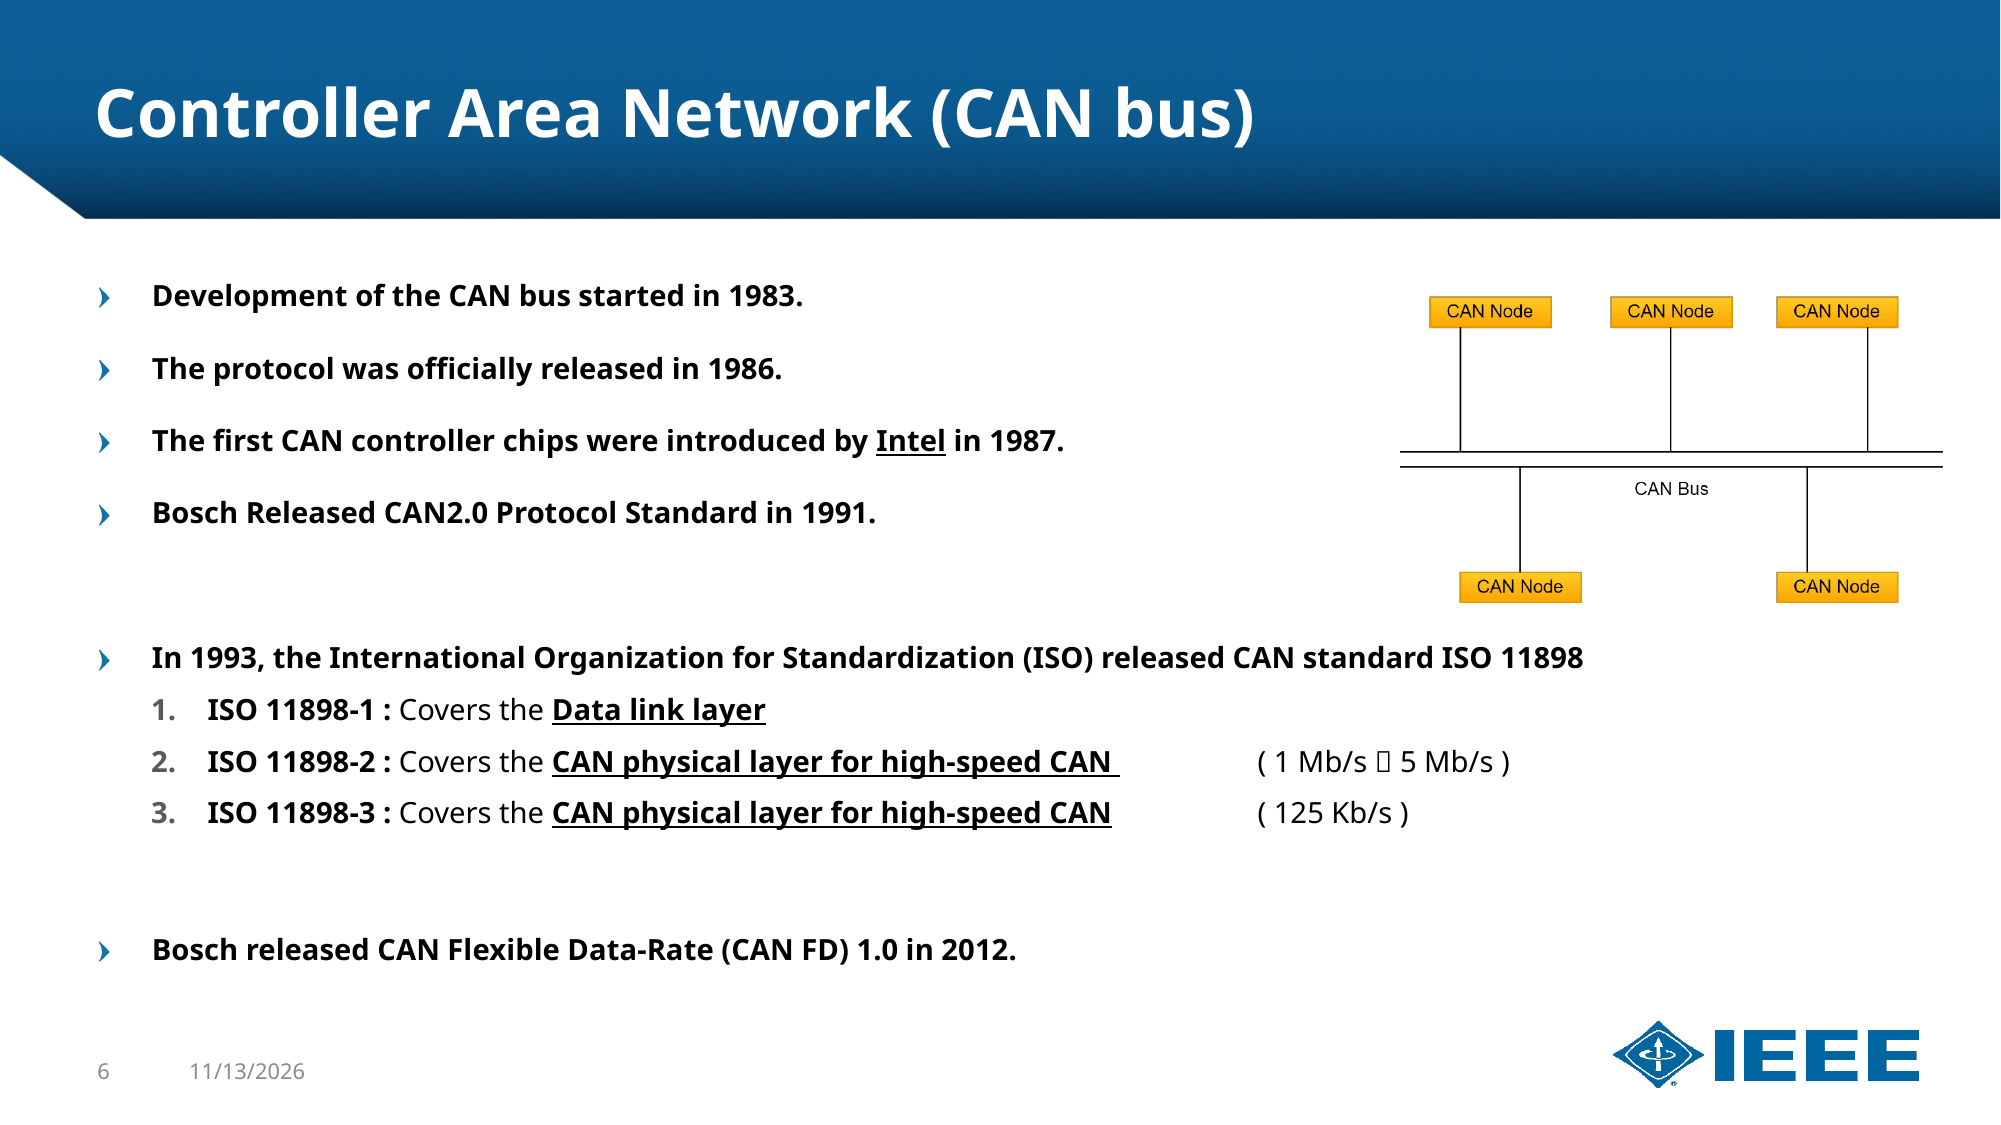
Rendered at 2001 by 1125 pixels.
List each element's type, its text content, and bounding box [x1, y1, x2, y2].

list Development of the CAN bus started in 1983. The protocol was officially released in 1986. The first CAN controller chips were introduced by Intel in 1987. Bosch Released CAN2.0 Protocol Standard in 1991. In 1993, the International Organization for Standardization (ISO) released CAN standard ISO 11898 ISO 11898-1 : Covers the Data link layer ISO 11898-2 : Covers the CAN physical layer for high-speed CAN ( 1 Mb/s  5 Mb/s ) ISO 11898-3 : Covers the CAN physical layer for high-speed CAN ( 125 Kb/s ) Bosch released CAN Flexible Data-Rate (CAN FD) 1.0 in 2012. [80, 270, 1902, 990]
slide_number 6 [97, 1042, 176, 1103]
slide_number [189, 1042, 549, 1103]
title Controller Area Network (CAN bus) [79, 22, 1901, 199]
picture [0, 0, 2001, 1125]
